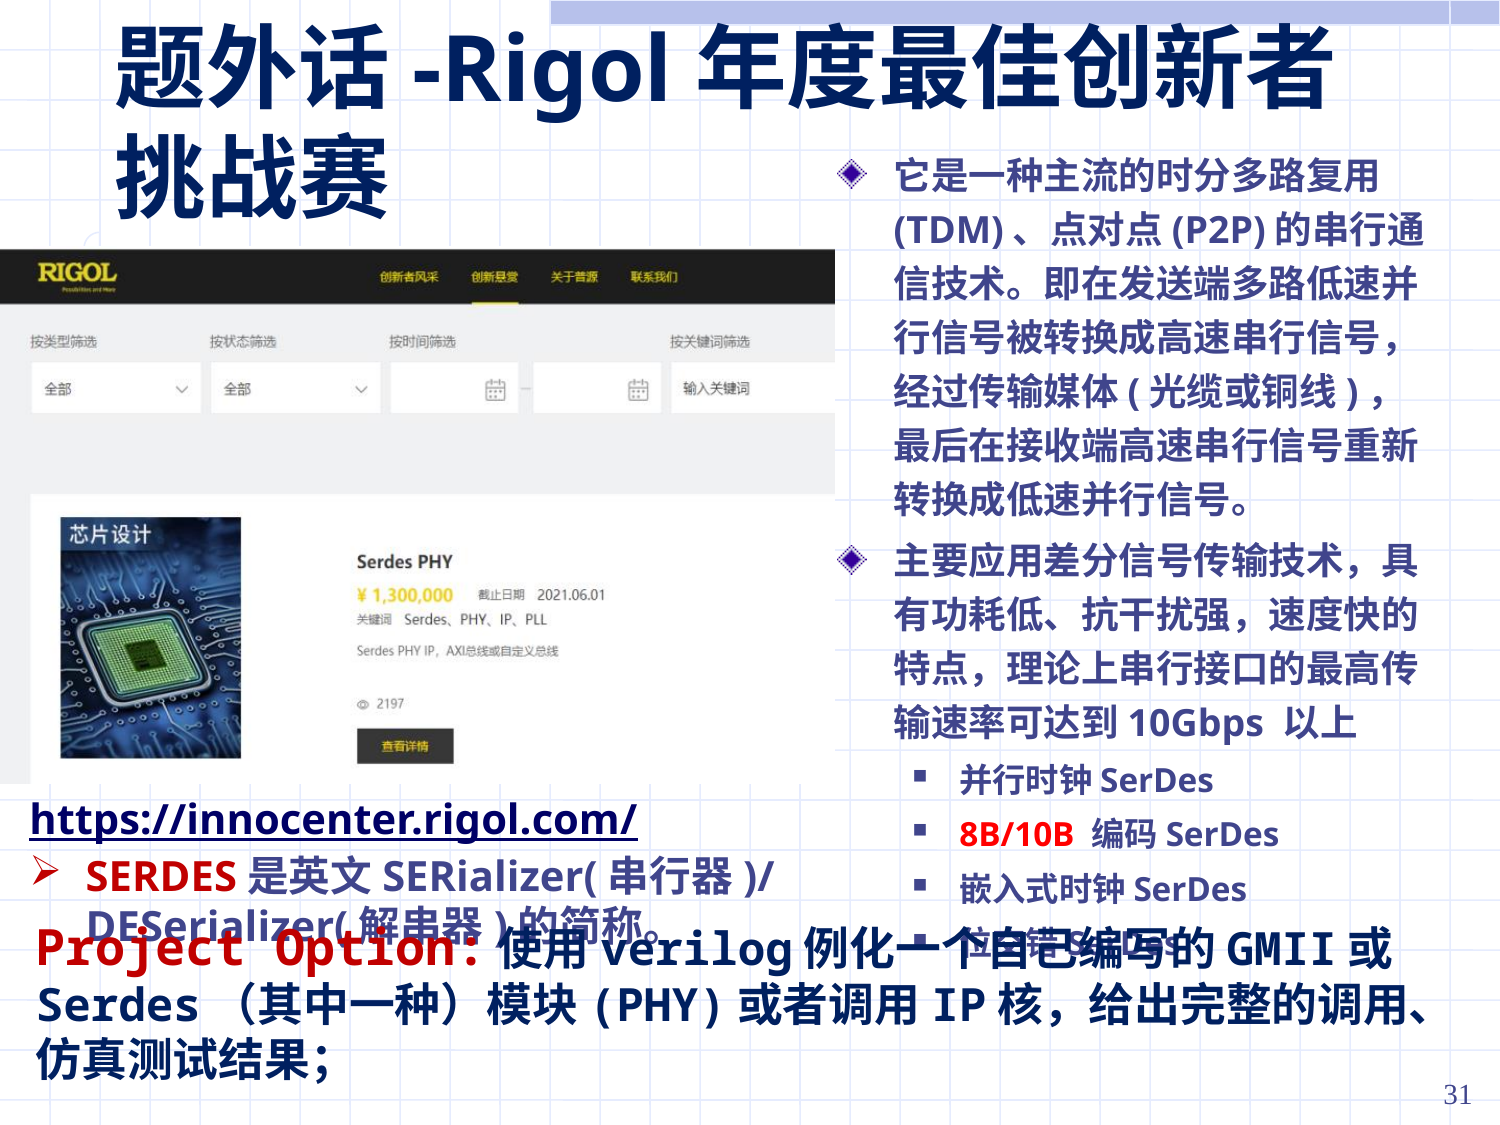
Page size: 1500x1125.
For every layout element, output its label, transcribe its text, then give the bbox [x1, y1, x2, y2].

list 它是一种主流的时分多路复用(TDM)、点对点(P2P)的串行通信技术。即在发送端多路低速并行信号被转换成高速串行信号，经过传输媒体(光缆或铜线)，最后在接收端高速串行信号重新转换成低速并行信号。 主要应用差分信号传输技术，具有功耗低、抗干扰强，速度快的特点，理论上串行接口的最高传输速率可达到10Gbps 以上 并行时钟SerDes 8B/10B 编码SerDes 嵌入式时钟SerDes 位交错SerDes [822, 135, 1448, 811]
text_box Project Option:使用verilog例化一个自己编写的GMII或Serdes（其中一种）模块(PHY)或者调用IP核，给出完整的调用、仿真测试结果； [20, 967, 1500, 1093]
title 题外话-Rigol年度最佳创新者挑战赛 [99, 49, 1376, 238]
picture [837, 545, 867, 575]
slide_number 30 [1174, 1093, 1488, 1118]
text_box https://innocenter.rigol.com/ SERDES是英文SERializer(串行器)/DESerializer(解串器)的简称。 [14, 791, 835, 958]
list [0, 245, 836, 785]
picture [837, 159, 867, 189]
